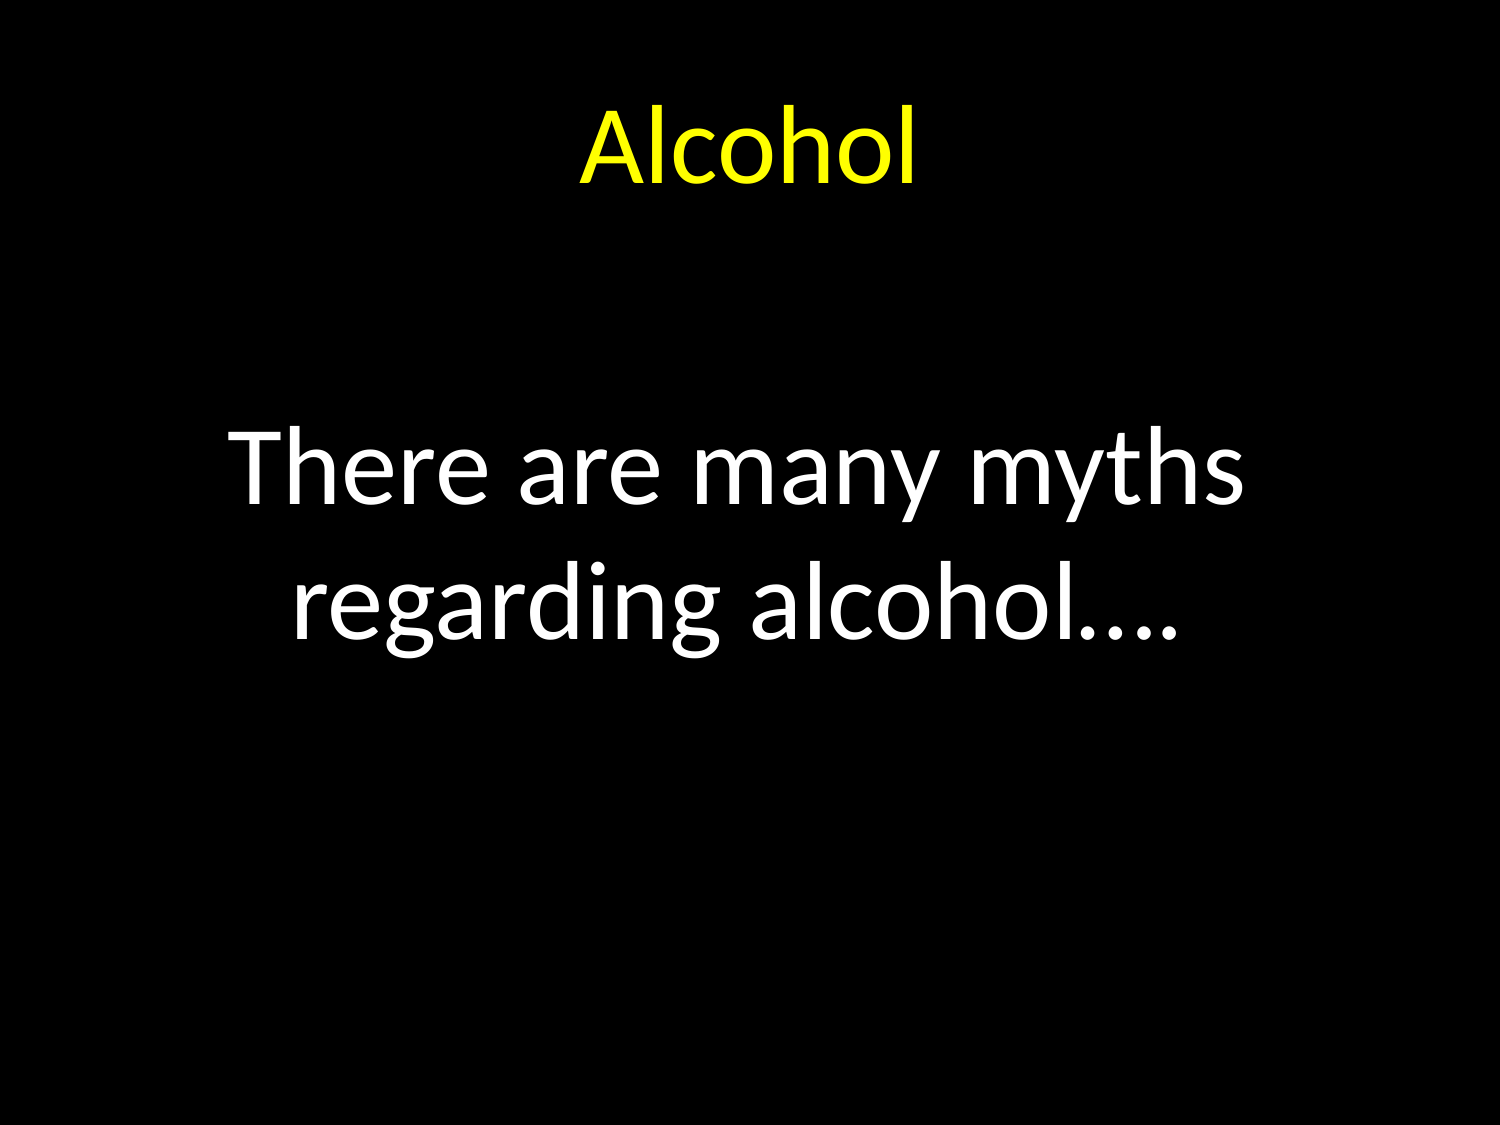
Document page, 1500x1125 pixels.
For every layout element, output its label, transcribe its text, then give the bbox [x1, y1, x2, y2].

text_box There are many myths regarding alcohol…. [62, 199, 1413, 855]
title Alcohol [75, 45, 1425, 233]
